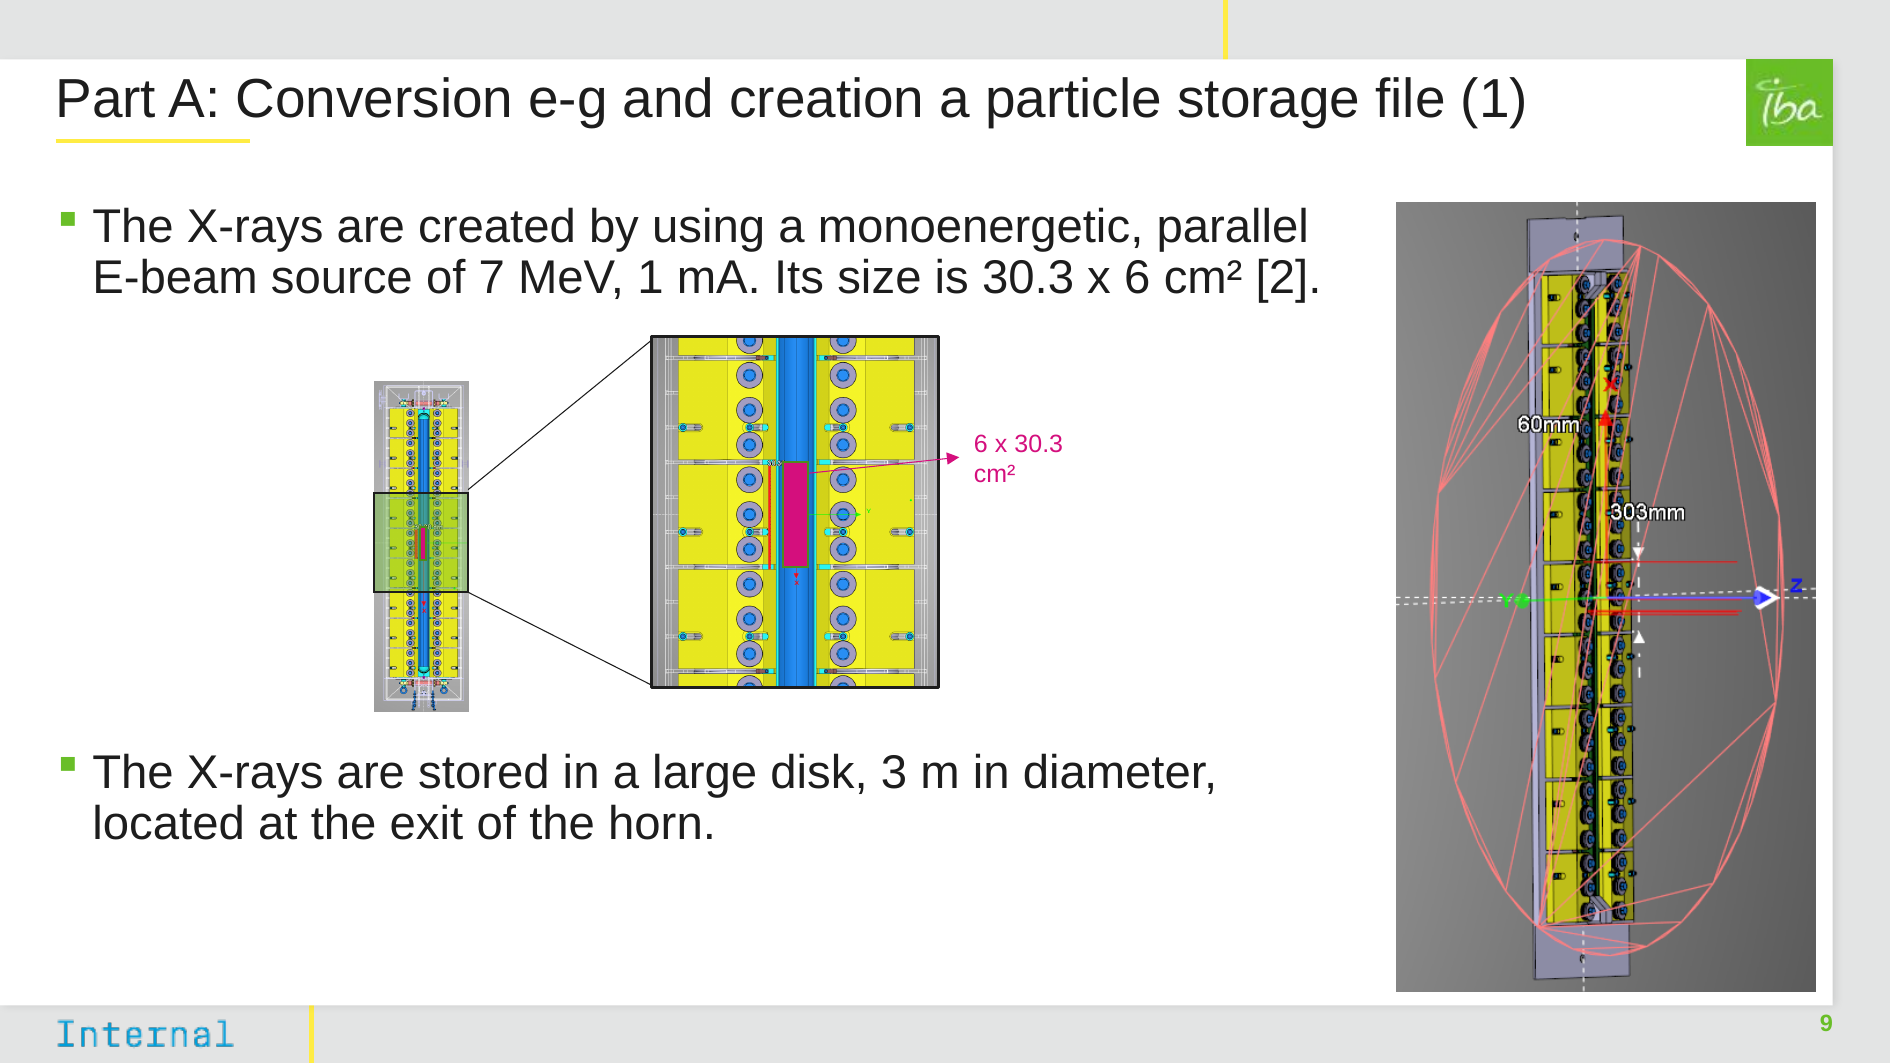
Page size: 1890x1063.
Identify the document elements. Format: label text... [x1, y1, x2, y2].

title Part A: Conversion e-g and creation a particle storage file (1) [55, 56, 1725, 143]
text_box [374, 338, 1096, 713]
list The X-rays are created by using a monoenergetic, parallel E-beam source of 7 MeV, 1 mA. Its size is 30.3 x 6 cm² [2]. The X-rays are stored in a large disk, 3 m in diameter, located at the exit of the horn. [57, 202, 1347, 949]
picture [1746, 59, 1833, 146]
picture [55, 1015, 237, 1055]
slide_number 9 [1632, 1008, 1833, 1062]
picture [1396, 202, 1816, 992]
